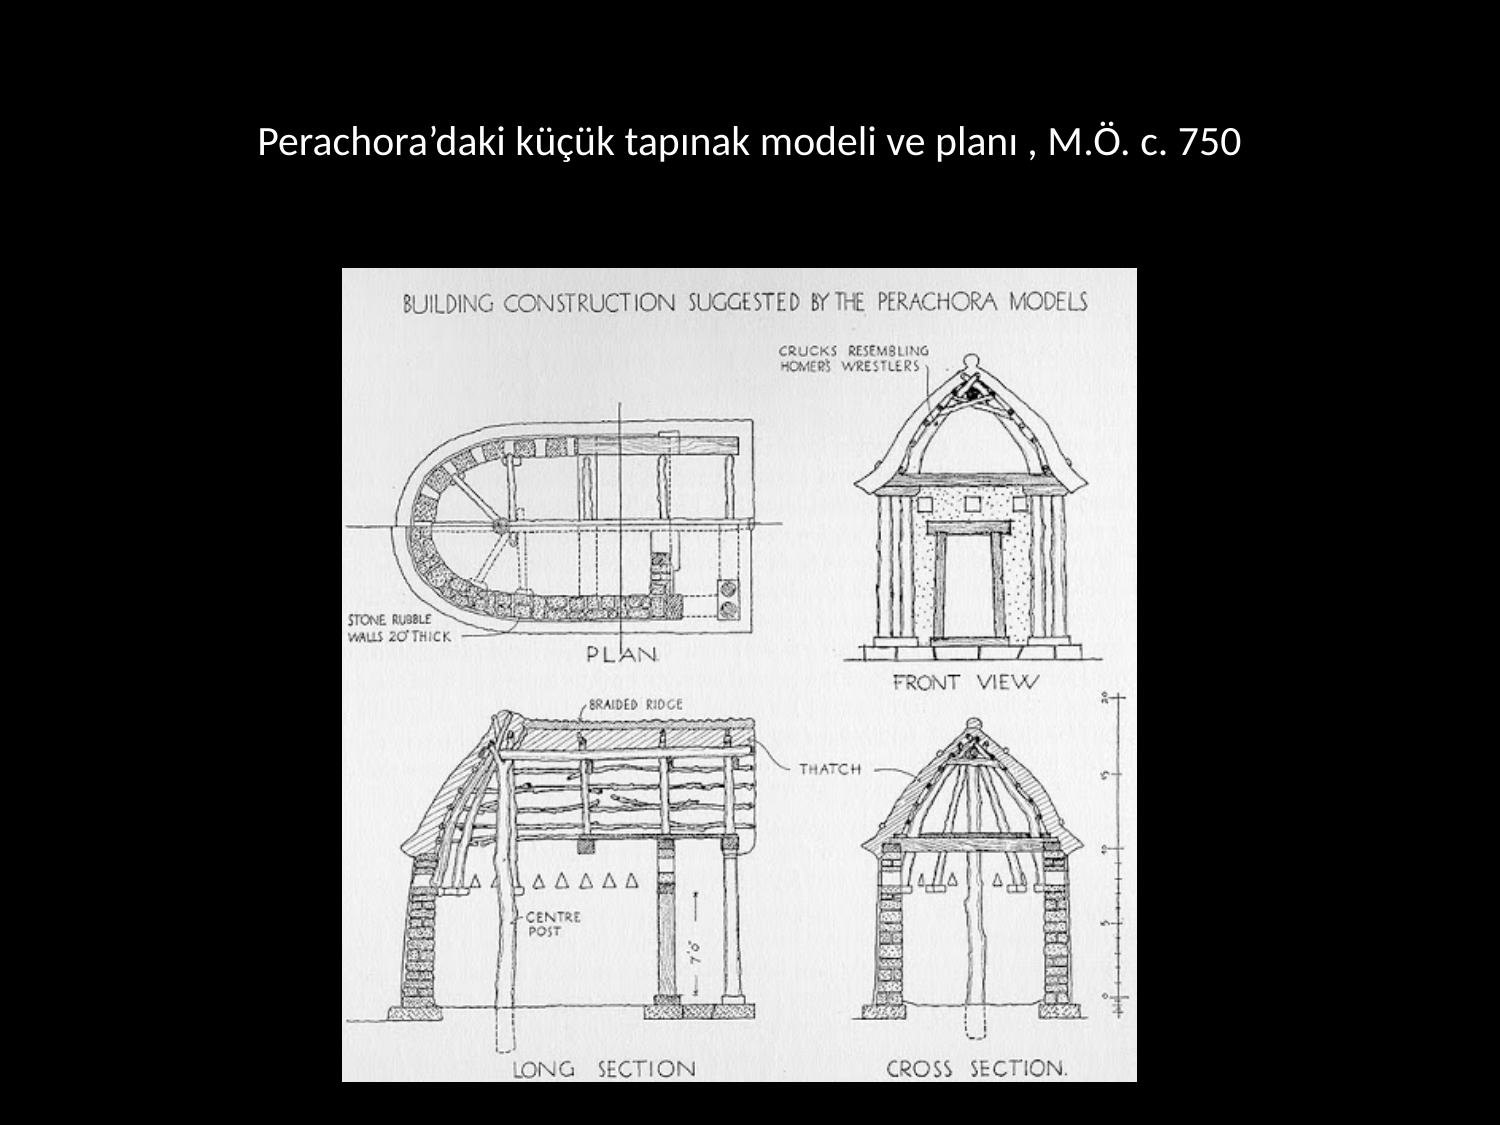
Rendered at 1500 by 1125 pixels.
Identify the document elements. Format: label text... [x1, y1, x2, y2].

picture [342, 268, 1137, 1082]
title Perachora’daki küçük tapınak modeli ve planı , M.Ö. c. 750 [75, 45, 1425, 233]
